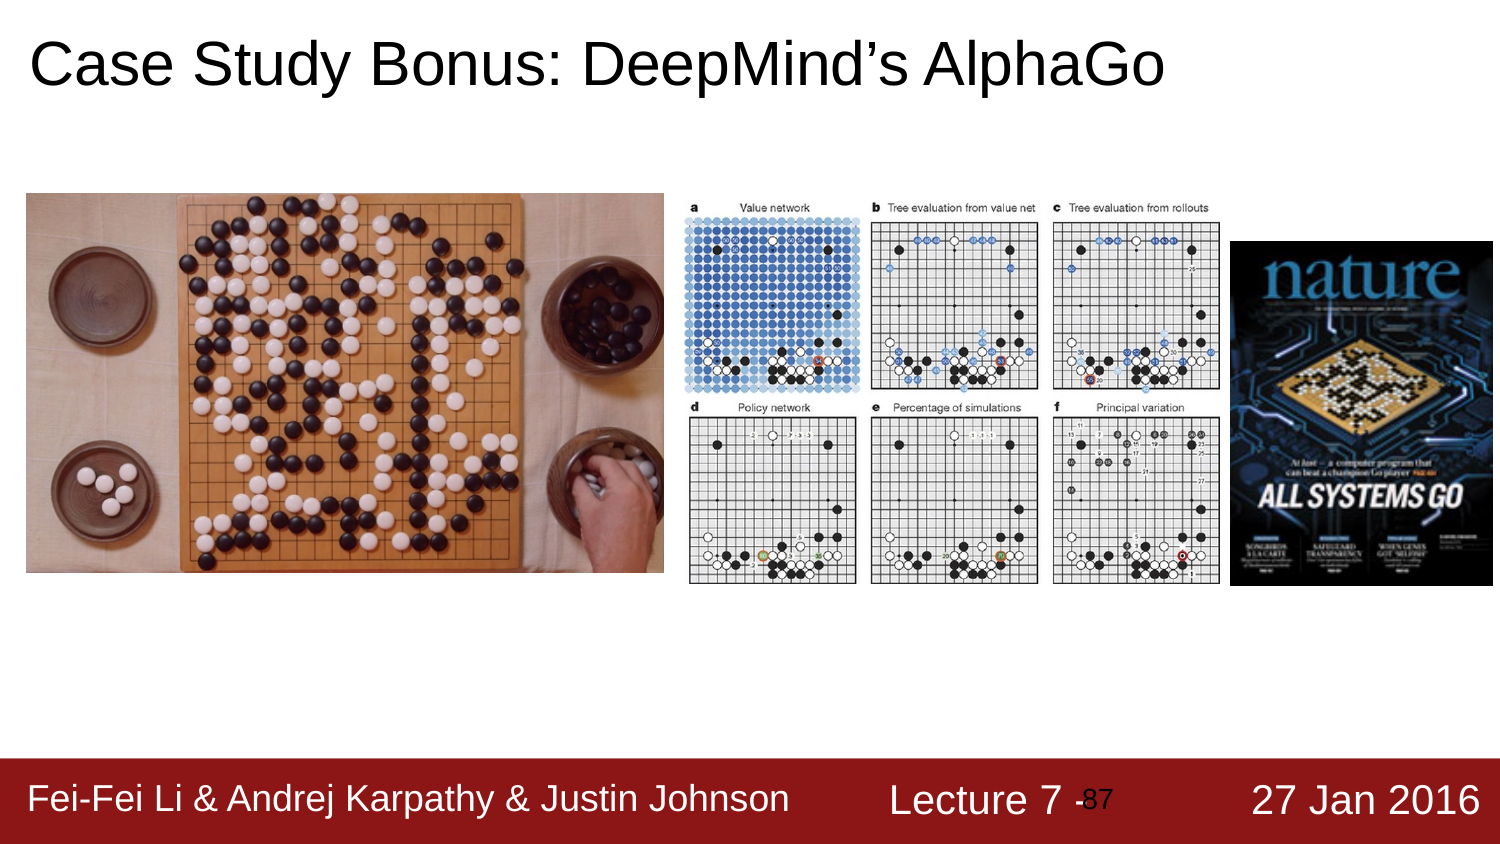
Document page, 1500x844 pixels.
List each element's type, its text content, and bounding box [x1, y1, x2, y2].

picture [1230, 240, 1493, 586]
text_box Case Study Bonus: DeepMind’s AlphaGo [14, 8, 1312, 171]
picture [680, 200, 1223, 586]
slide_number ‹#› [1066, 765, 1157, 831]
picture [26, 193, 664, 573]
